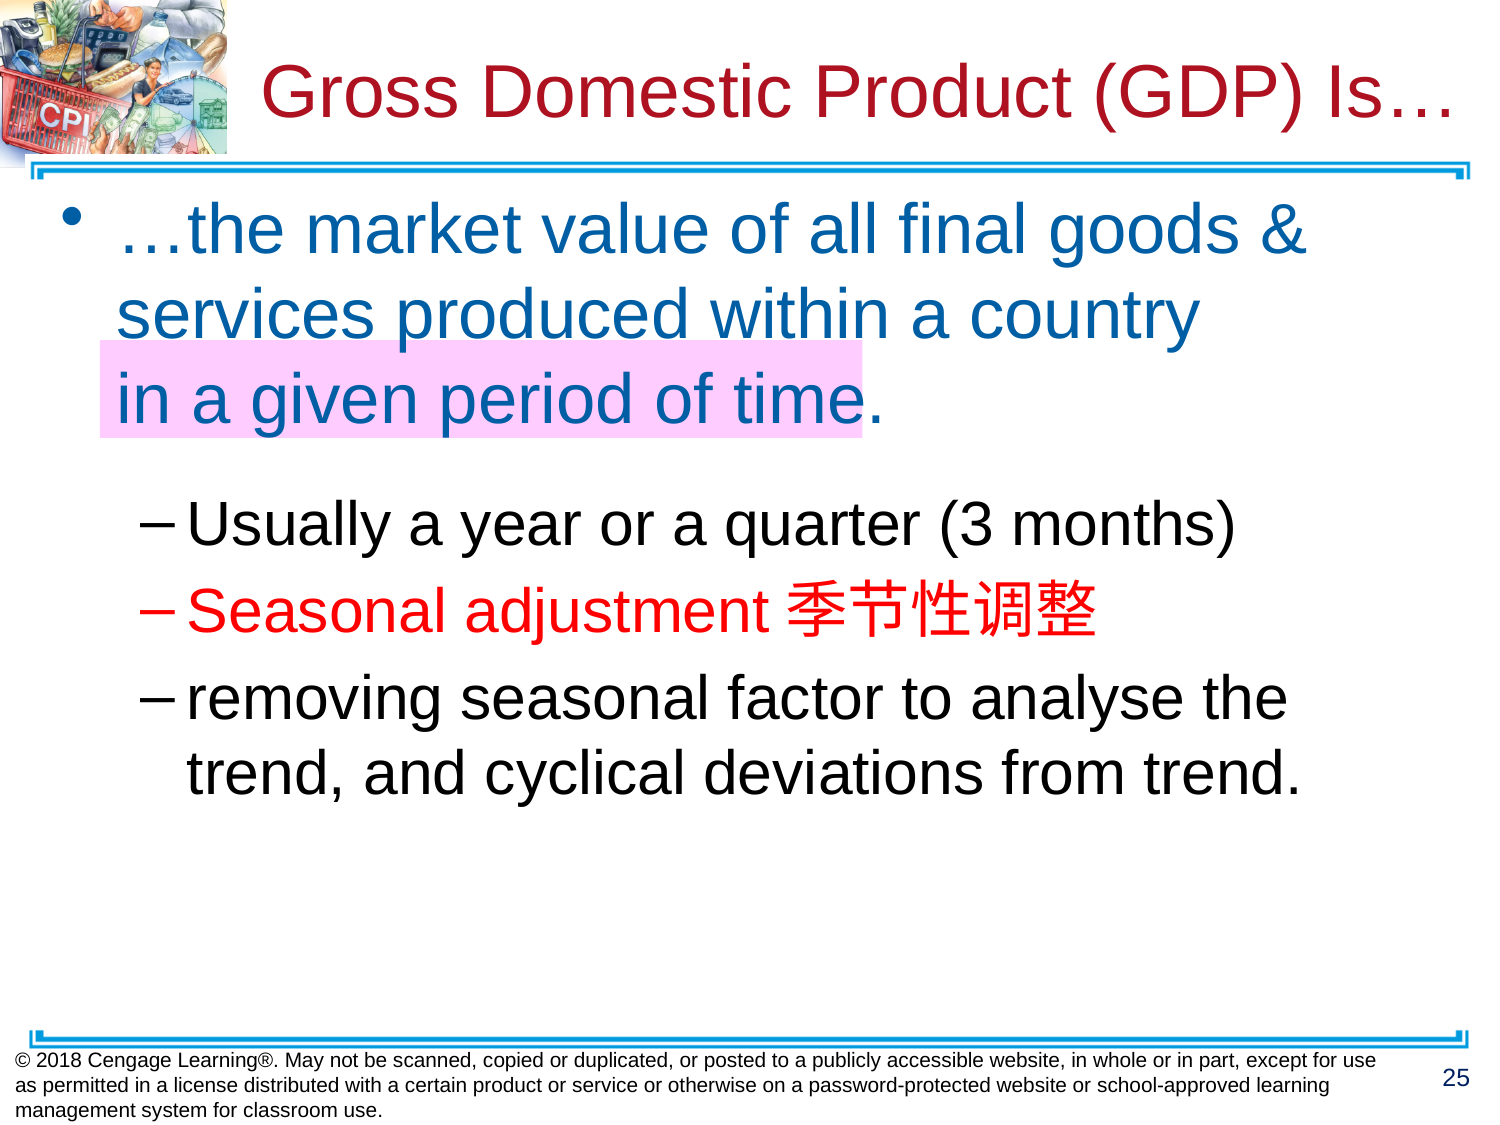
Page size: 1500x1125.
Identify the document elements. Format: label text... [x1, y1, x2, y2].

footer © 2018 Cengage Learning®. May not be scanned, copied or duplicated, or posted to a publicly accessible website, in whole or in part, except for use as permitted in a license distributed with a certain product or service or otherwise on a password-protected website or school-approved learning management system for classroom use. [0, 1043, 1412, 1125]
list …the market value of all final goods & services produced within a country in a given period of time. [45, 174, 1455, 470]
title Gross Domestic Product (GDP) Is… [219, 16, 1500, 158]
list Usually a year or a quarter (3 months) Seasonal adjustment季节性调整 removing seasonal factor to analyse the trend, and cyclical deviations from trend. [50, 474, 1475, 1013]
picture [0, 0, 1475, 186]
picture [25, 1024, 1475, 1055]
slide_number 25 [1412, 1052, 1500, 1117]
